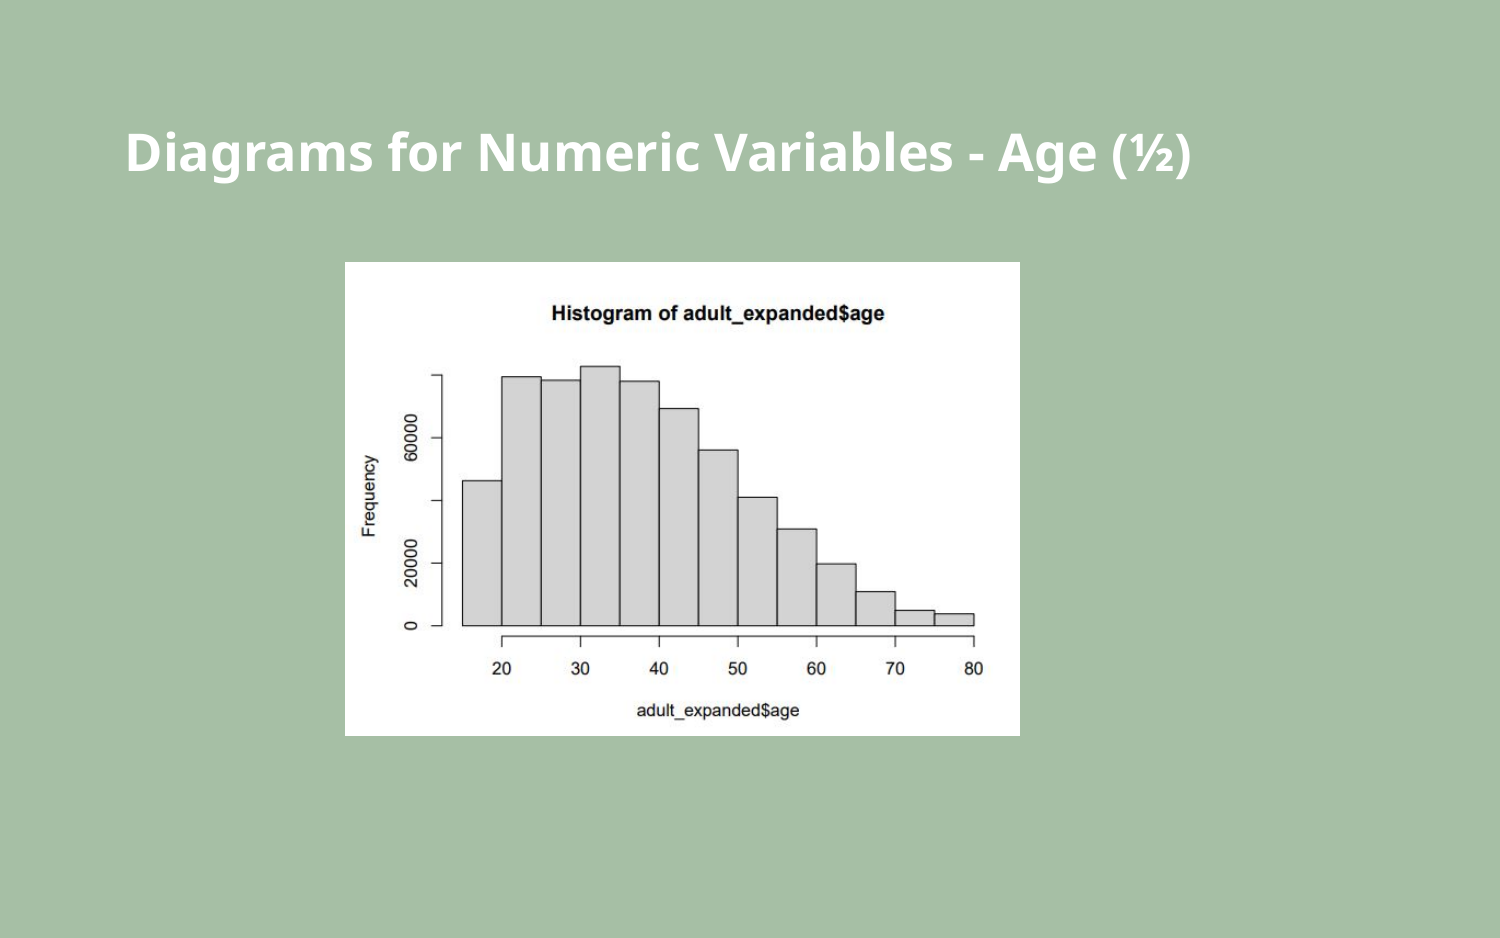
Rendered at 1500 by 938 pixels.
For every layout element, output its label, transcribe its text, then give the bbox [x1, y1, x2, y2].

picture [344, 262, 1020, 736]
title Diagrams for Numeric Variables - Age (½) [109, 104, 1391, 186]
